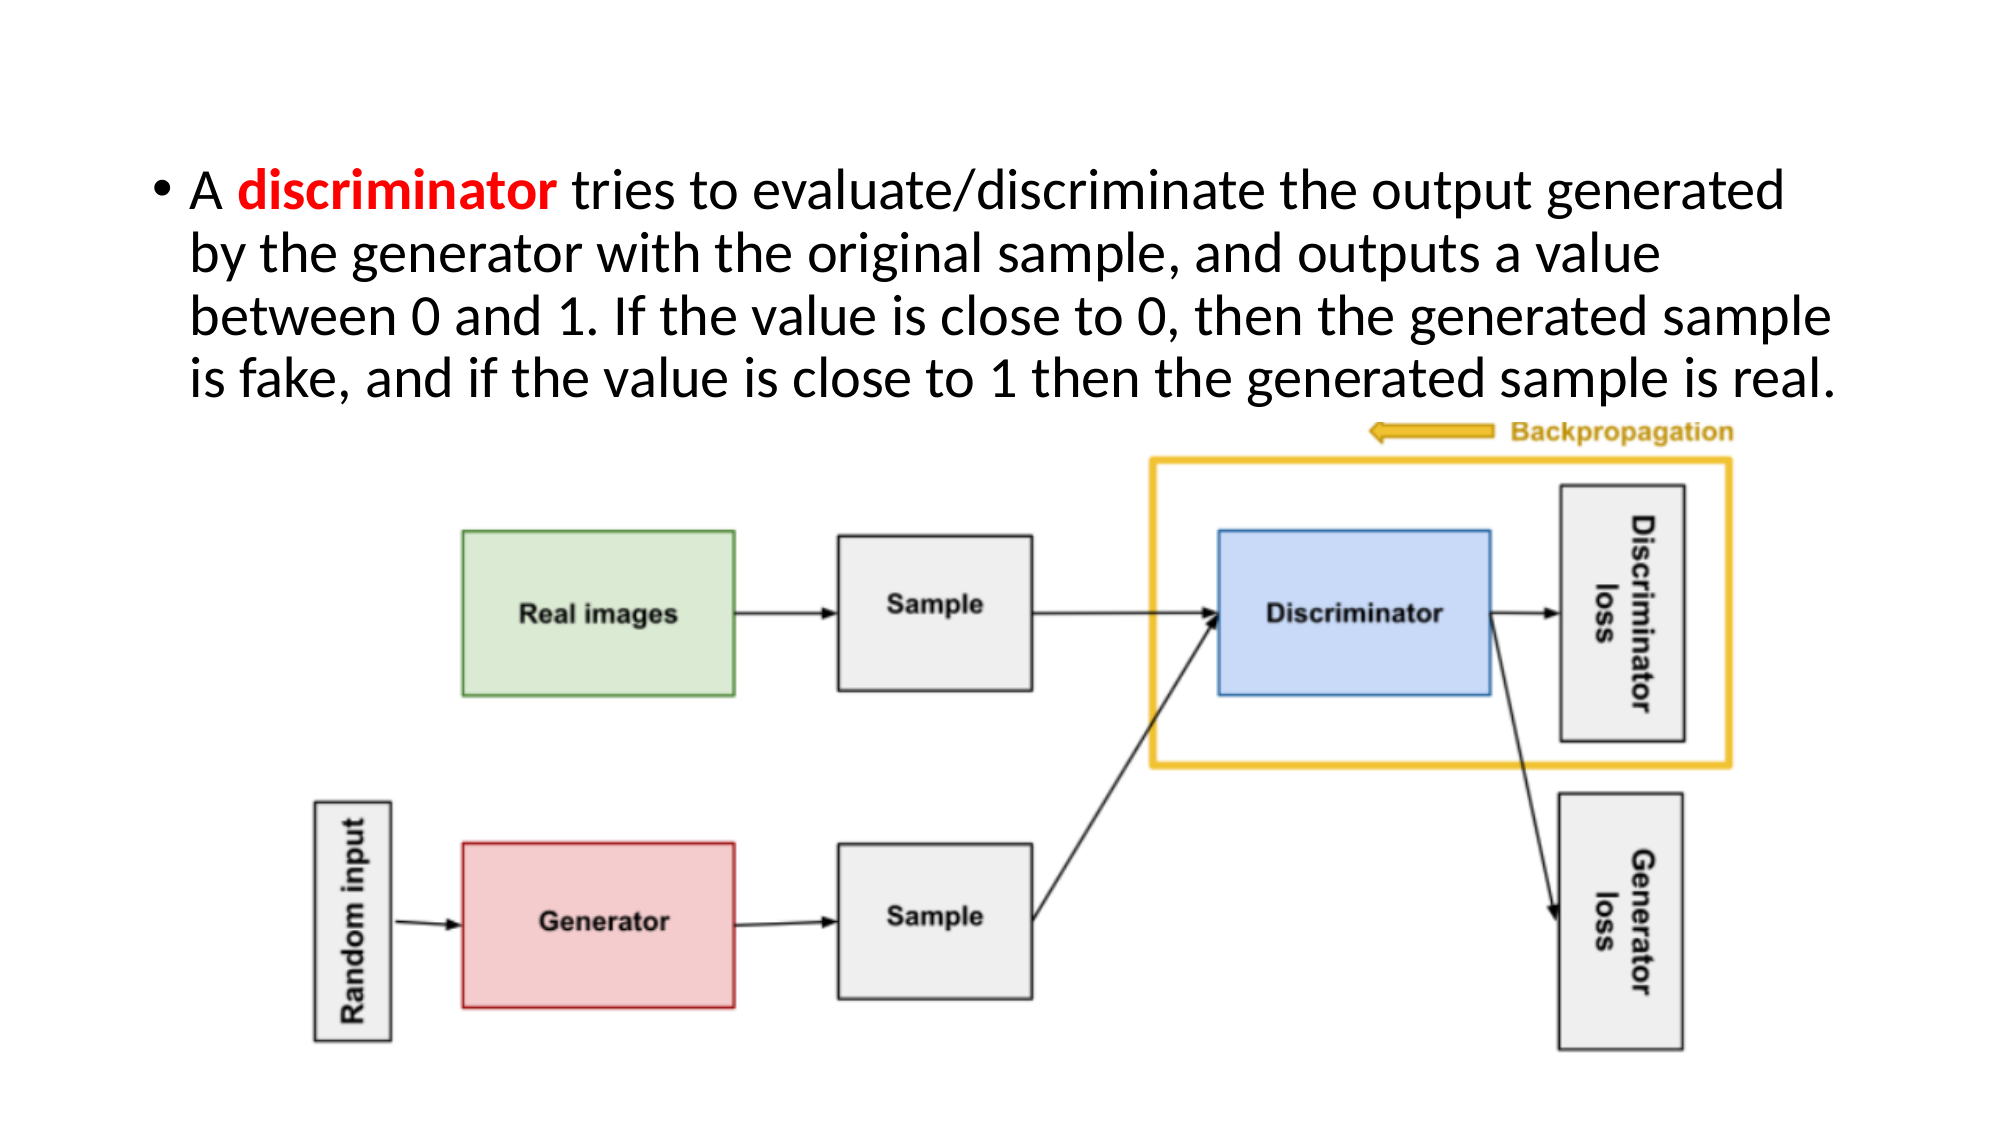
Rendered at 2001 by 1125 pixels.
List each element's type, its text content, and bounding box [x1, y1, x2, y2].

picture [227, 422, 1773, 1112]
list A discriminator tries to evaluate/discriminate the output generated by the generator with the original sample, and outputs a value between 0 and 1. If the value is close to 0, then the generated sample is fake, and if the value is close to 1 then the generated sample is real. [137, 151, 1863, 1014]
